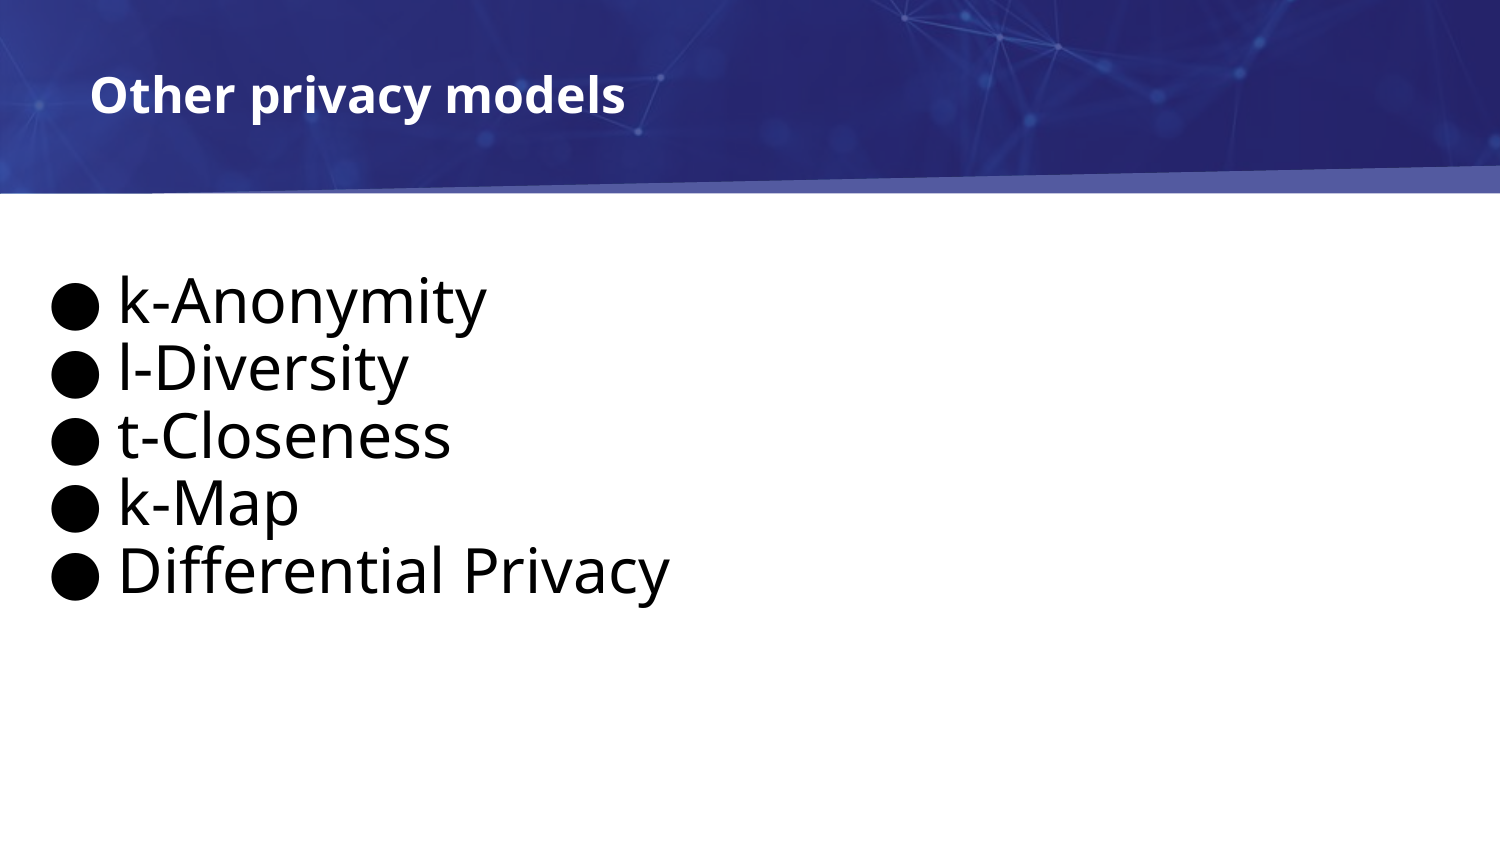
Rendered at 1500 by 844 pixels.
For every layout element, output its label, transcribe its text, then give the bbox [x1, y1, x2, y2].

text_box k-Anonymity l-Diversity t-Closeness k-Map Differential Privacy [27, 261, 1472, 779]
title Other privacy models [74, 38, 1419, 156]
